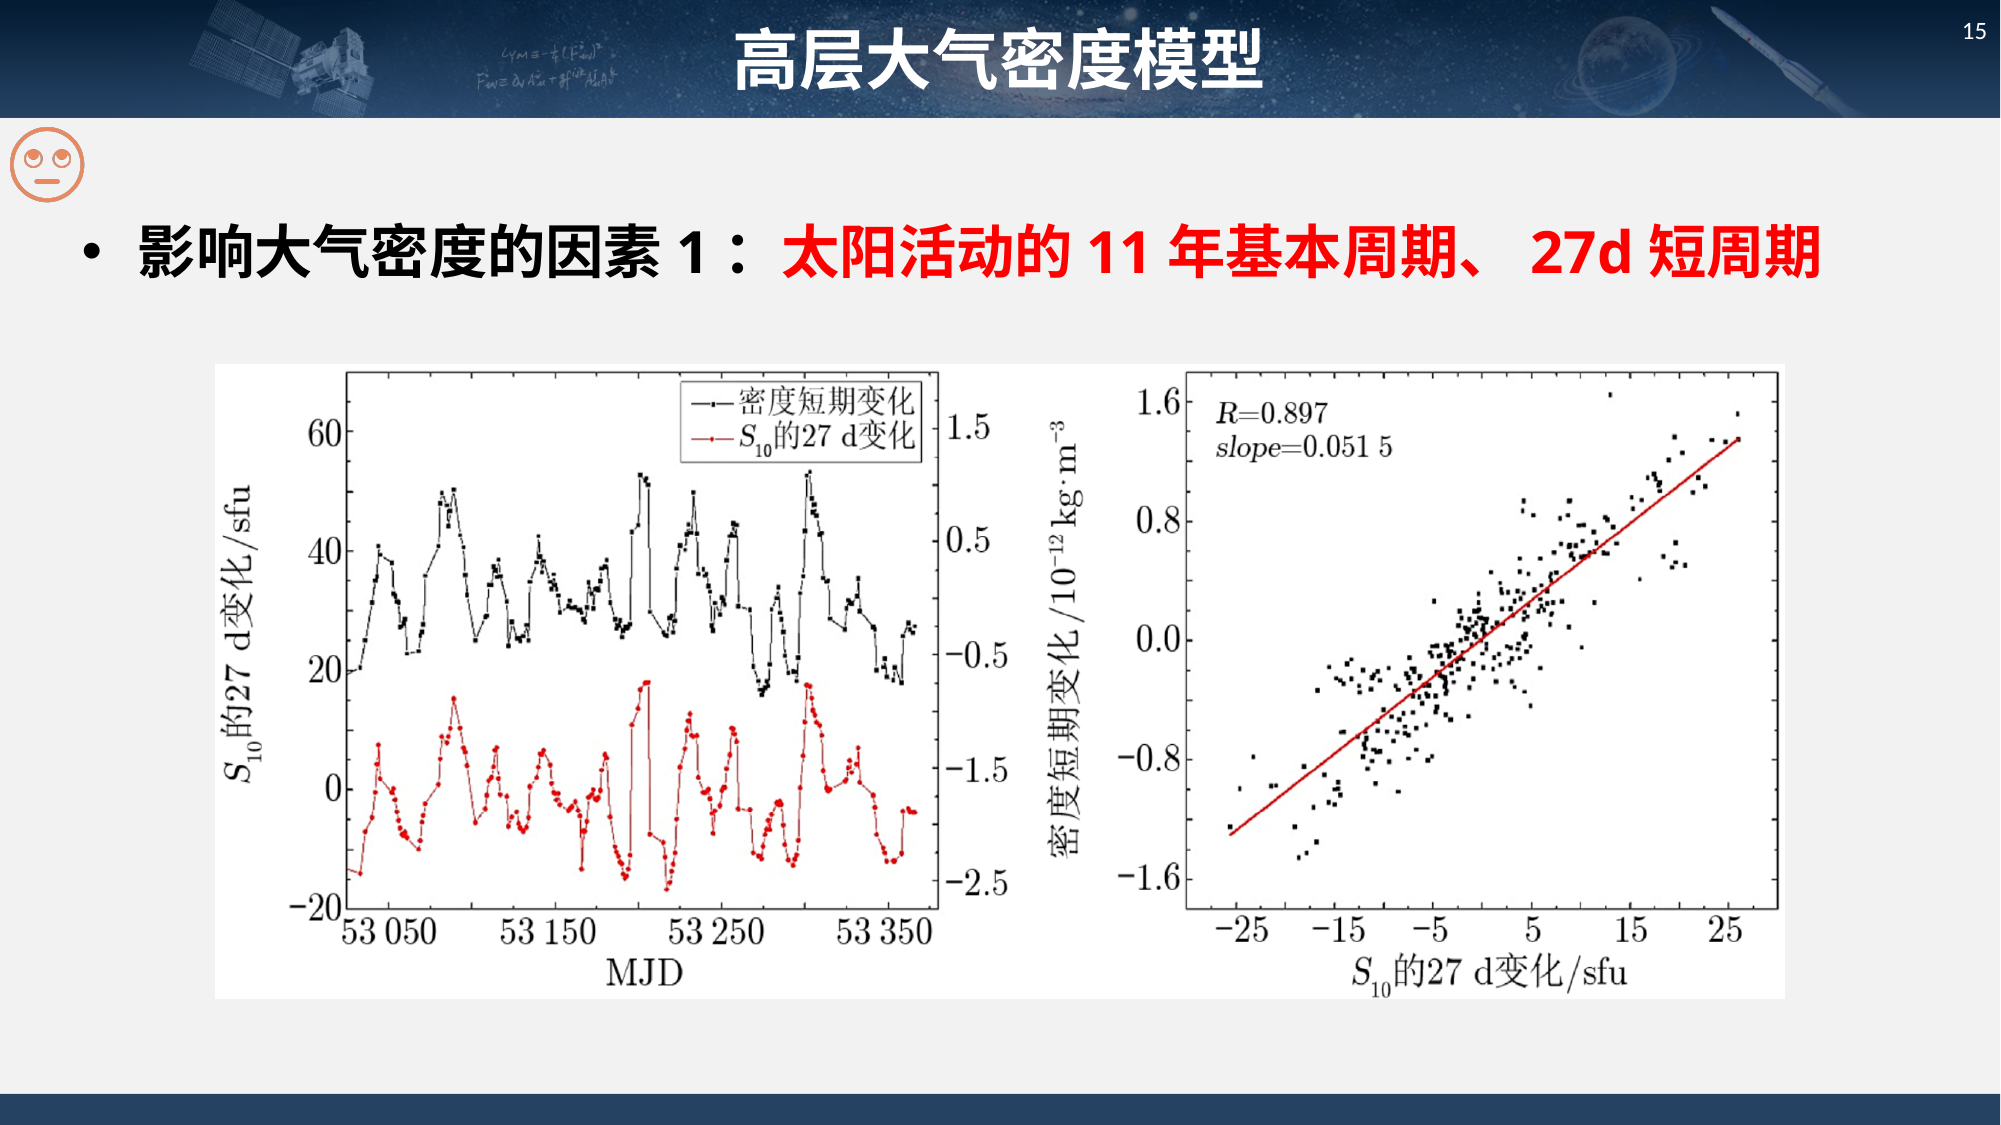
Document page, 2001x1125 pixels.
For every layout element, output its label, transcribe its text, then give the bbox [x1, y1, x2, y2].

text_box 影响大气密度的因素1：太阳活动的11年基本周期、27d短周期 [66, 172, 1933, 293]
picture [0, 0, 2001, 212]
picture [215, 364, 1785, 999]
text_box 高层大气密度模型 [0, 0, 2000, 117]
